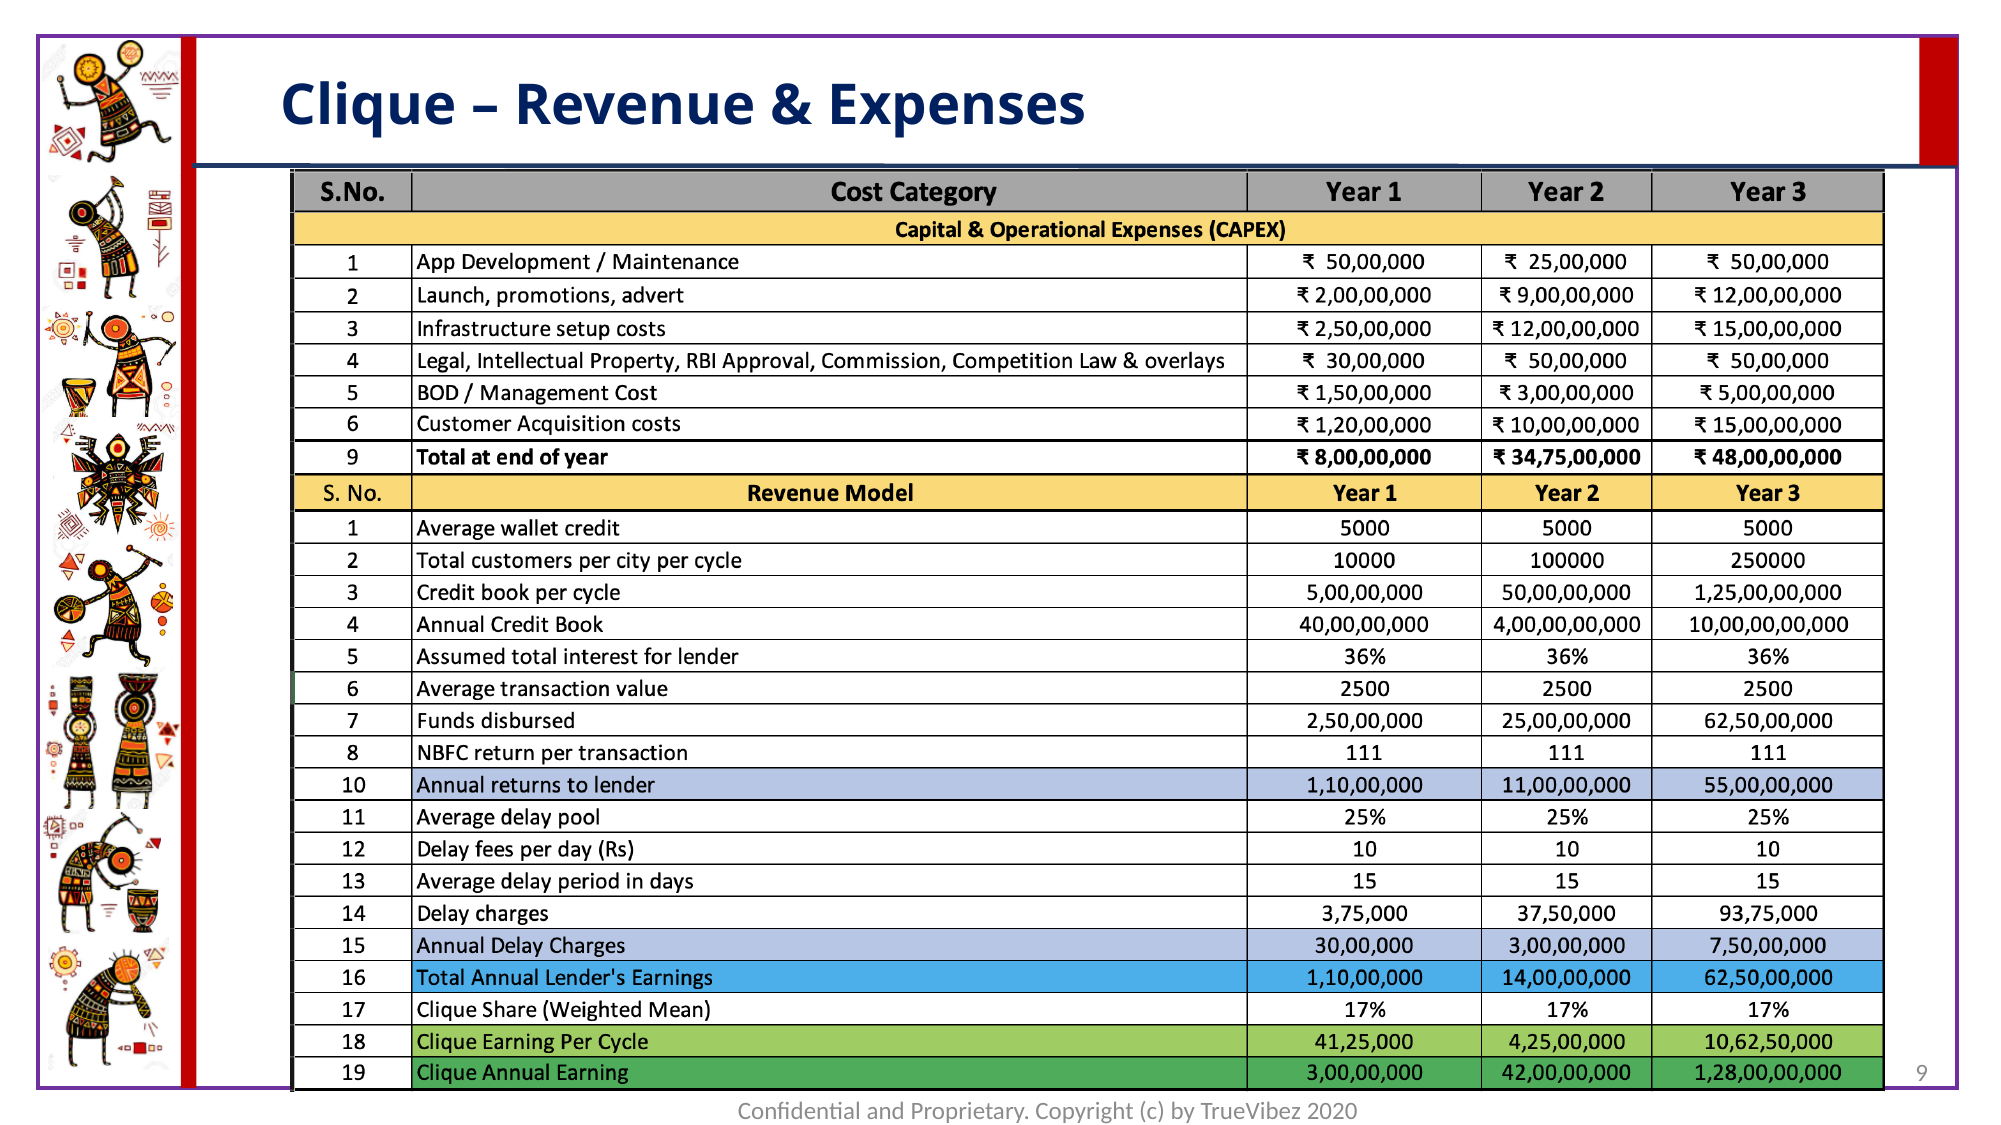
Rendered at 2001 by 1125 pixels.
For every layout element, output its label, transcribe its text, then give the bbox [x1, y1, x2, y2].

picture [290, 169, 1885, 1092]
text_box [1918, 37, 1959, 167]
picture [42, 40, 184, 171]
text_box Clique – Revenue & Expenses [266, 60, 1801, 143]
text_box [180, 36, 197, 1089]
slide_number 9 [1493, 1041, 1944, 1102]
footer Confidential and Proprietary. Copyright (c) by TrueVibez 2020 [710, 1092, 1386, 1125]
text_box [37, 35, 1958, 1089]
picture [42, 305, 182, 934]
picture [42, 175, 181, 301]
picture [47, 937, 169, 1070]
